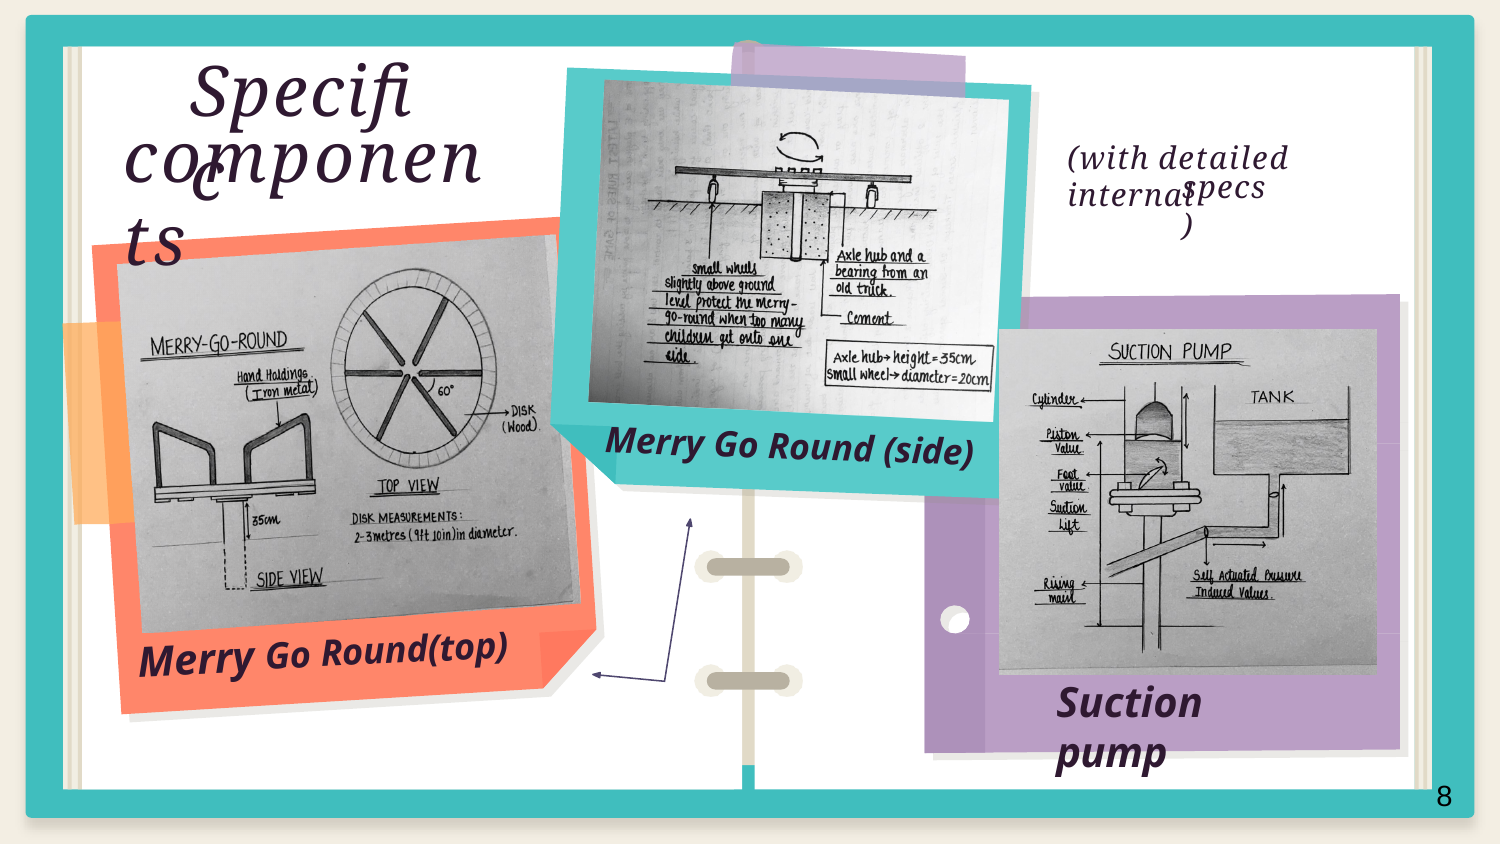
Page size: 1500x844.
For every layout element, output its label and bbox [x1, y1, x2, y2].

text_box [549, 41, 1377, 675]
text_box [0, 0, 1500, 844]
text_box [591, 518, 693, 684]
